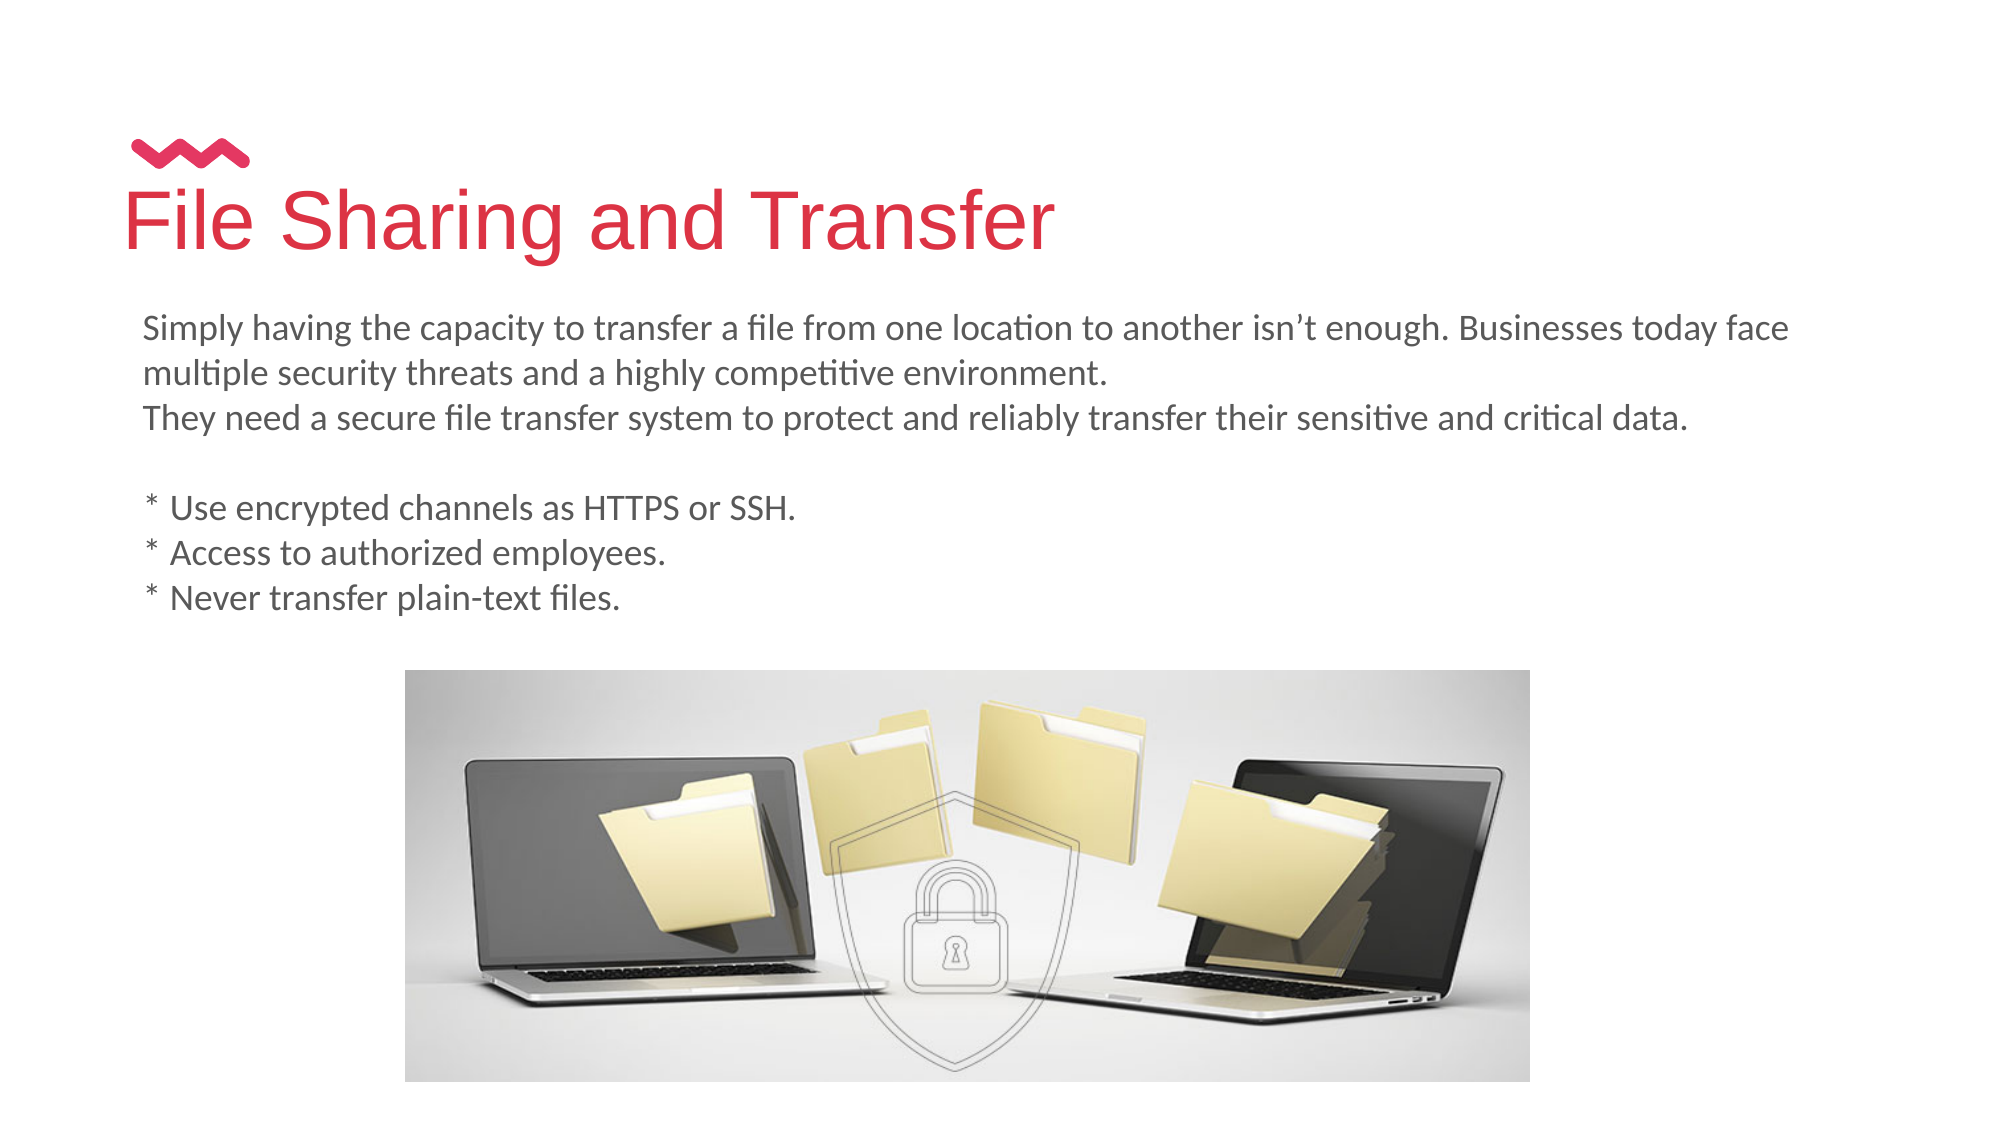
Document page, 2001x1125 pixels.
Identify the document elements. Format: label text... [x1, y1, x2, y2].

text_box Simply having the capacity to transfer a file from one location to another isn’t enough. Businesses today face multiple security threats and a highly competitive environment. They need a secure file transfer system to protect and reliably transfer their sensitive and critical data. * Use encrypted channels as HTTPS or SSH. * Access to authorized employees. * Never transfer plain-text files. [127, 295, 1872, 670]
picture [131, 138, 250, 169]
text_box File Sharing and Transfer [107, 158, 1072, 274]
picture [404, 669, 1531, 1082]
